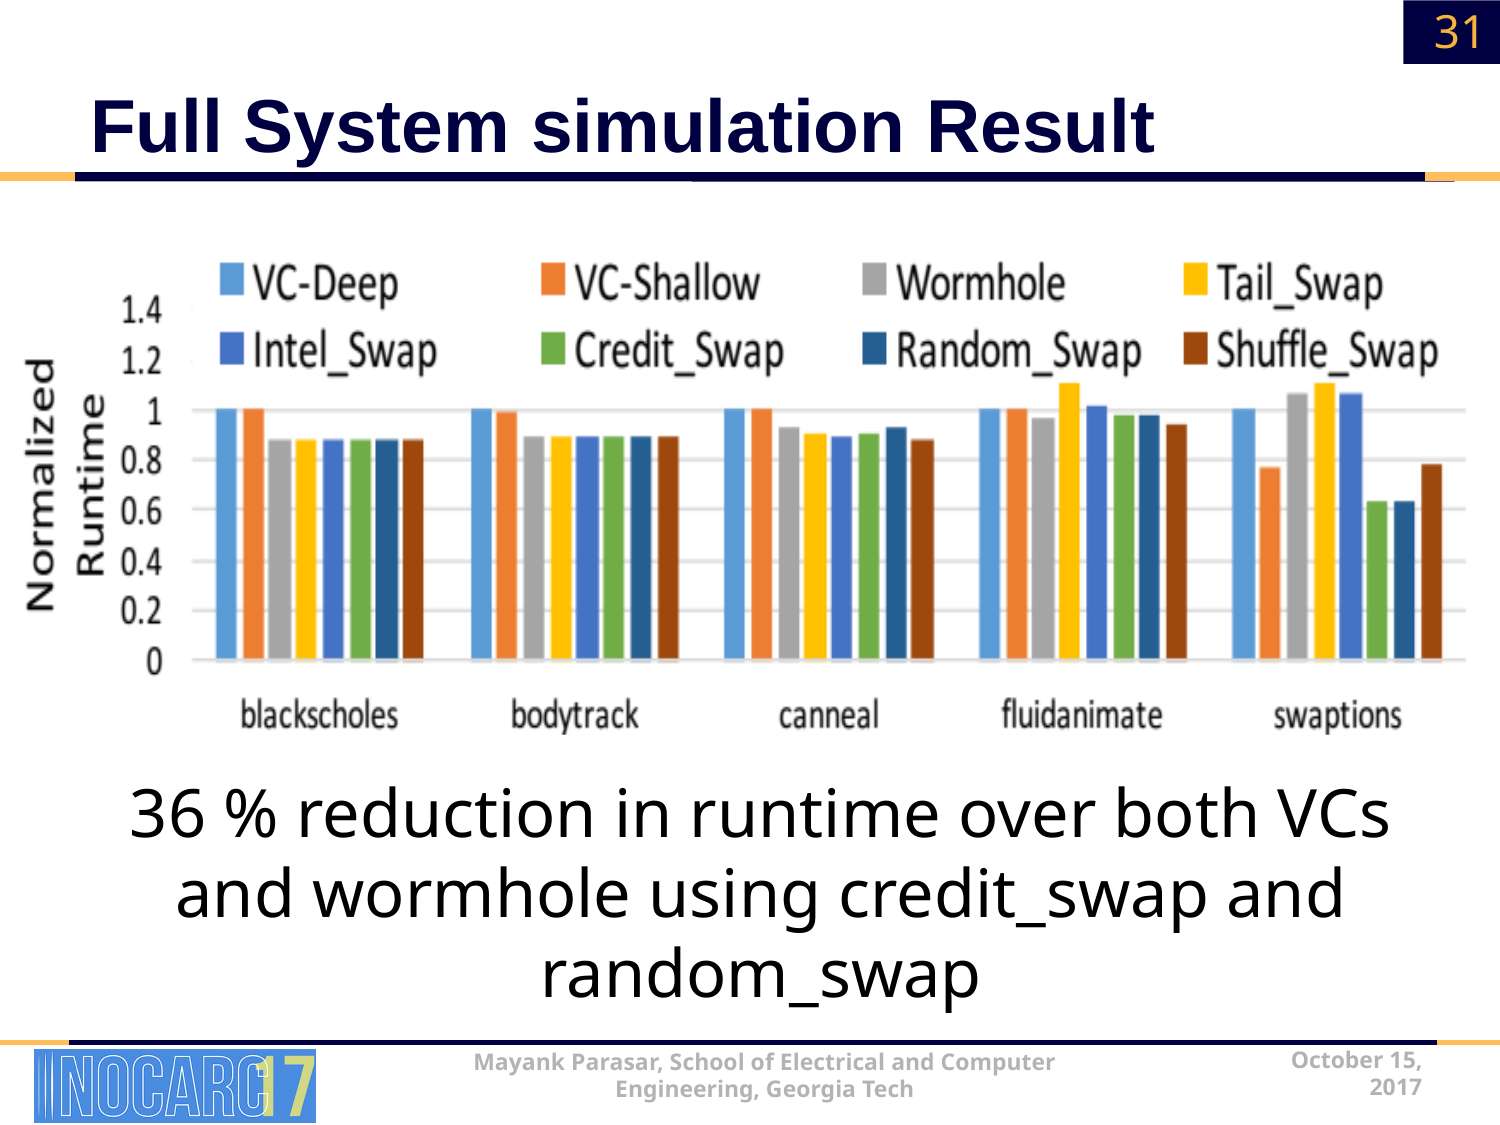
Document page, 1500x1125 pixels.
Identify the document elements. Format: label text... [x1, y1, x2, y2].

title Full System simulation Result [75, 24, 1348, 175]
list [16, 260, 1475, 736]
text_box 36 % reduction in runtime over both VCs and wormhole using credit_swap and random_swap [85, 763, 1438, 1019]
picture [34, 1049, 316, 1123]
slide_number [1222, 1042, 1438, 1103]
footer Mayank Parasar, School of Electrical and Computer Engineering, Georgia Tech [419, 1045, 1110, 1105]
slide_number 31 [1401, 4, 1500, 64]
